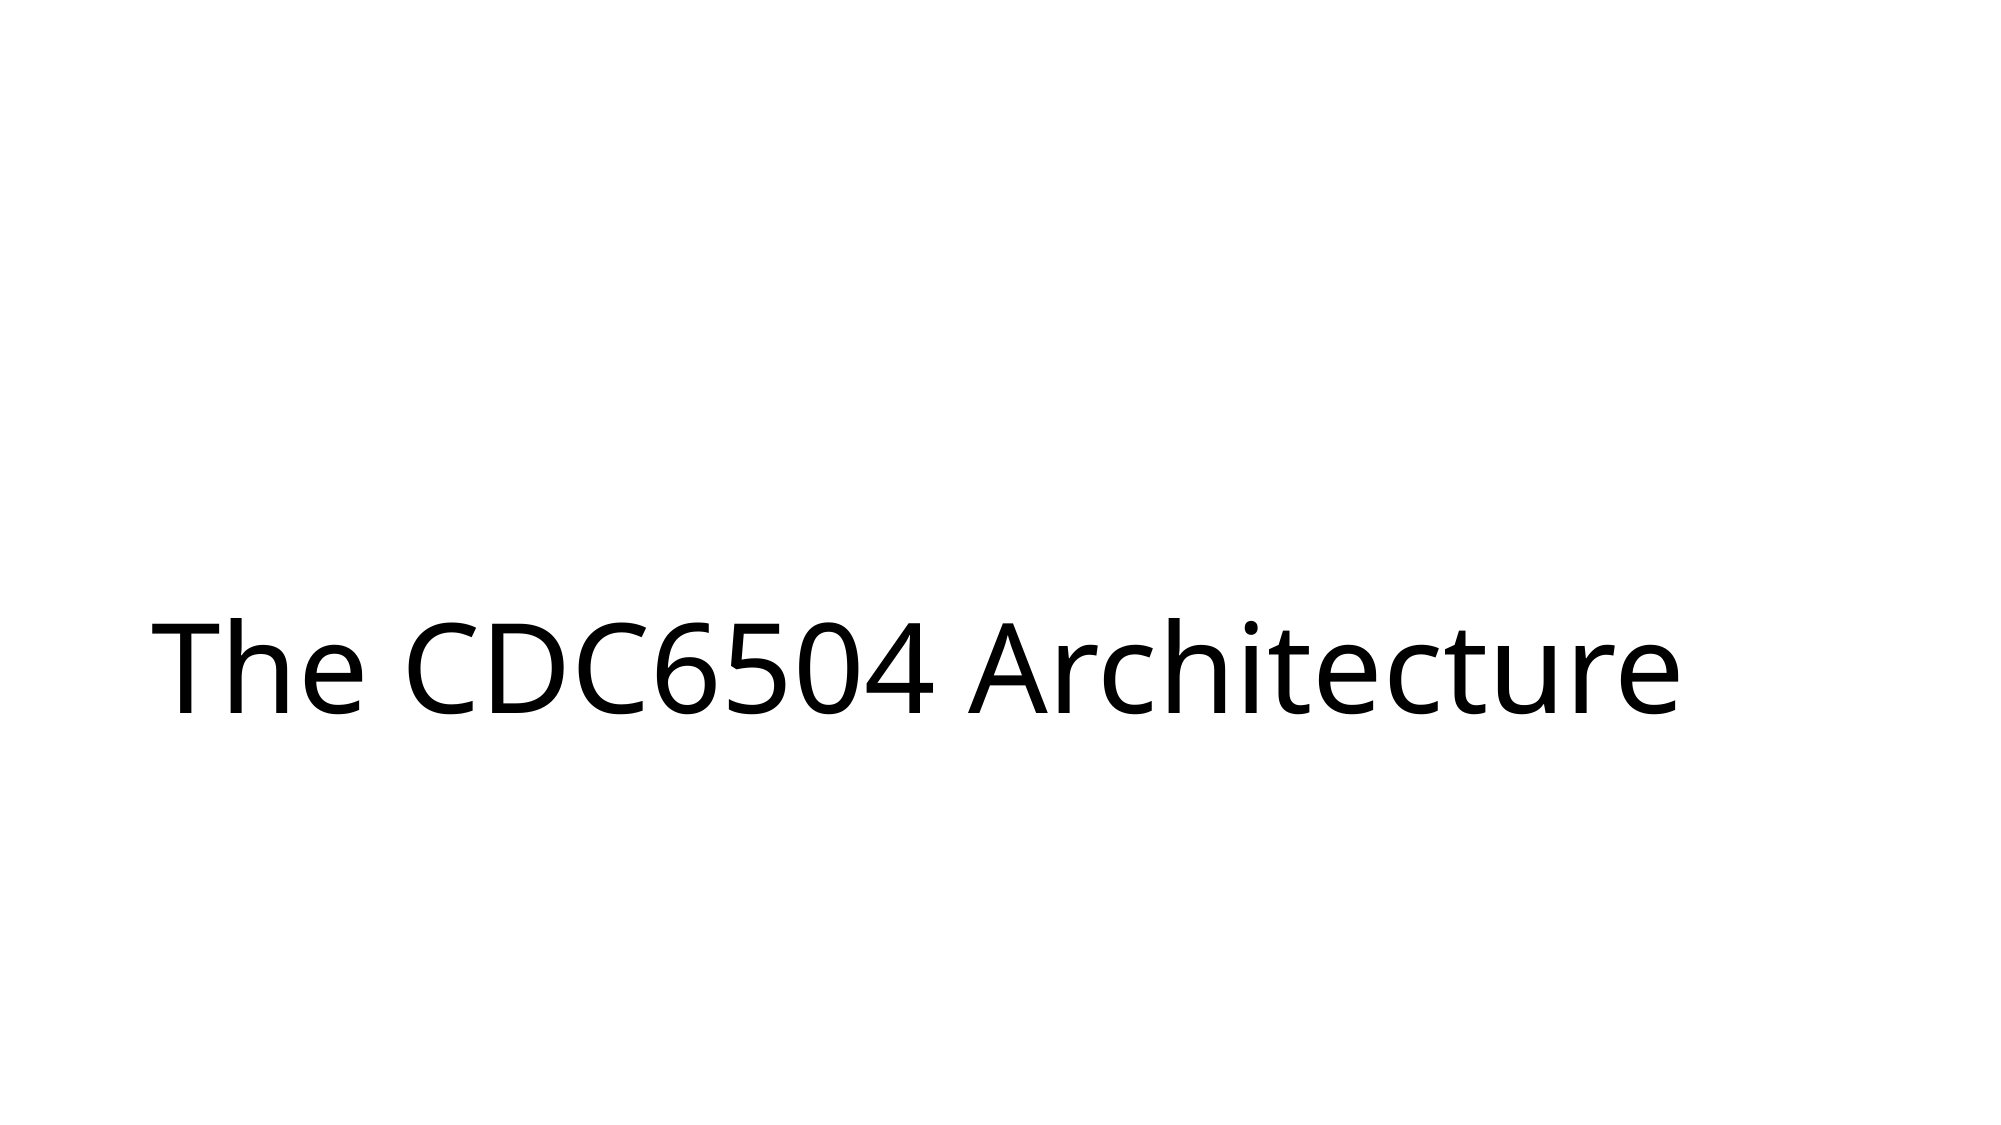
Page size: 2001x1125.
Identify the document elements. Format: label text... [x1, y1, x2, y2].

title The CDC6504 Architecture [136, 280, 1862, 749]
